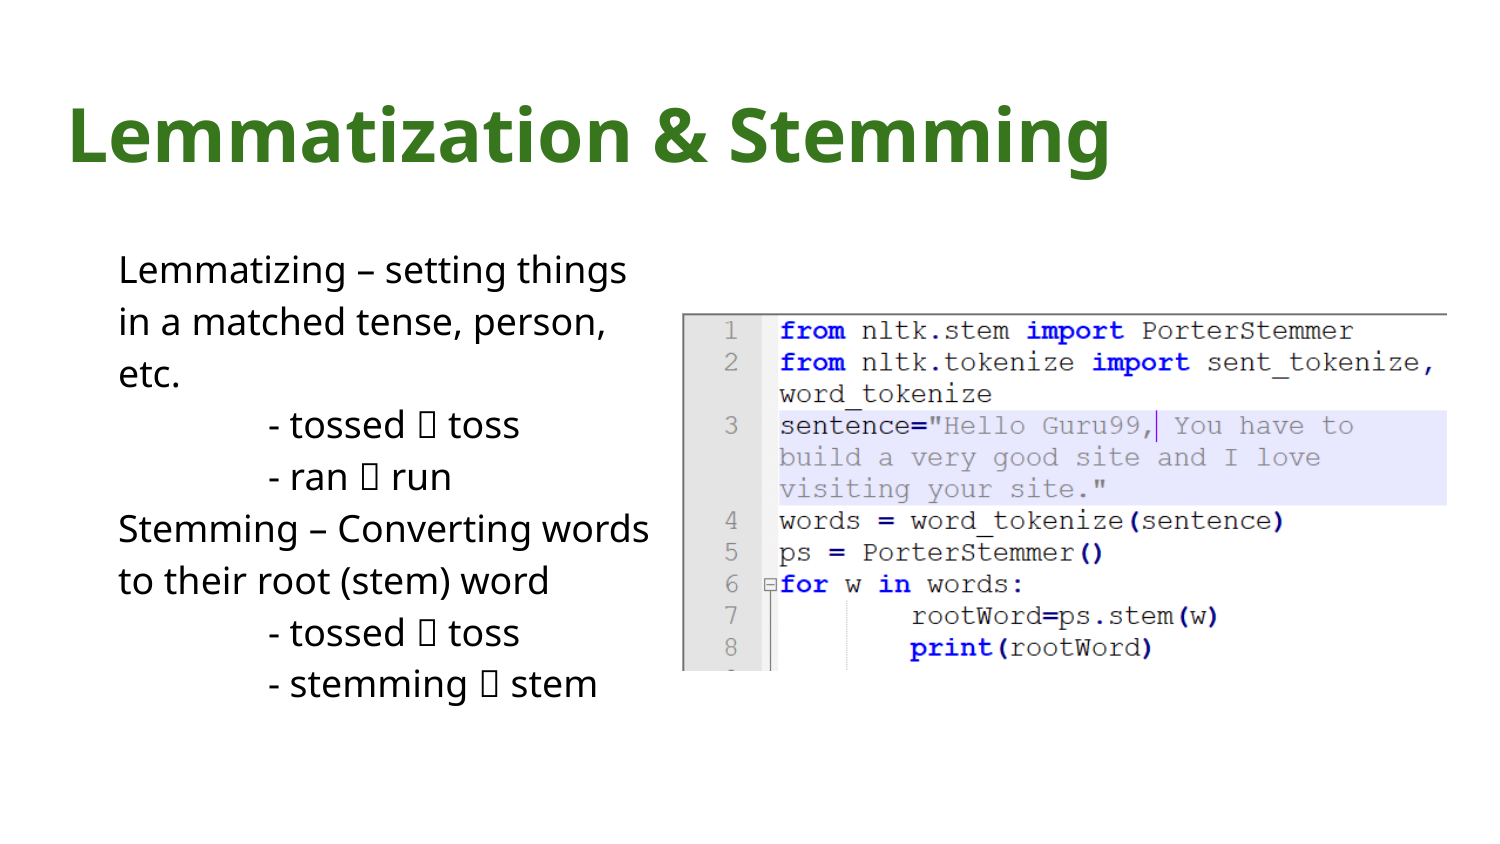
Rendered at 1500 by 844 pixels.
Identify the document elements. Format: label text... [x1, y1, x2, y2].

title Lemmatization & Stemming [51, 72, 1449, 167]
list Lemmatizing – setting things in a matched tense, person, etc. - tossed  toss - ran  run Stemming – Converting words to their root (stem) word - tossed  toss - stemming  stem [103, 224, 683, 760]
picture [682, 313, 1447, 672]
